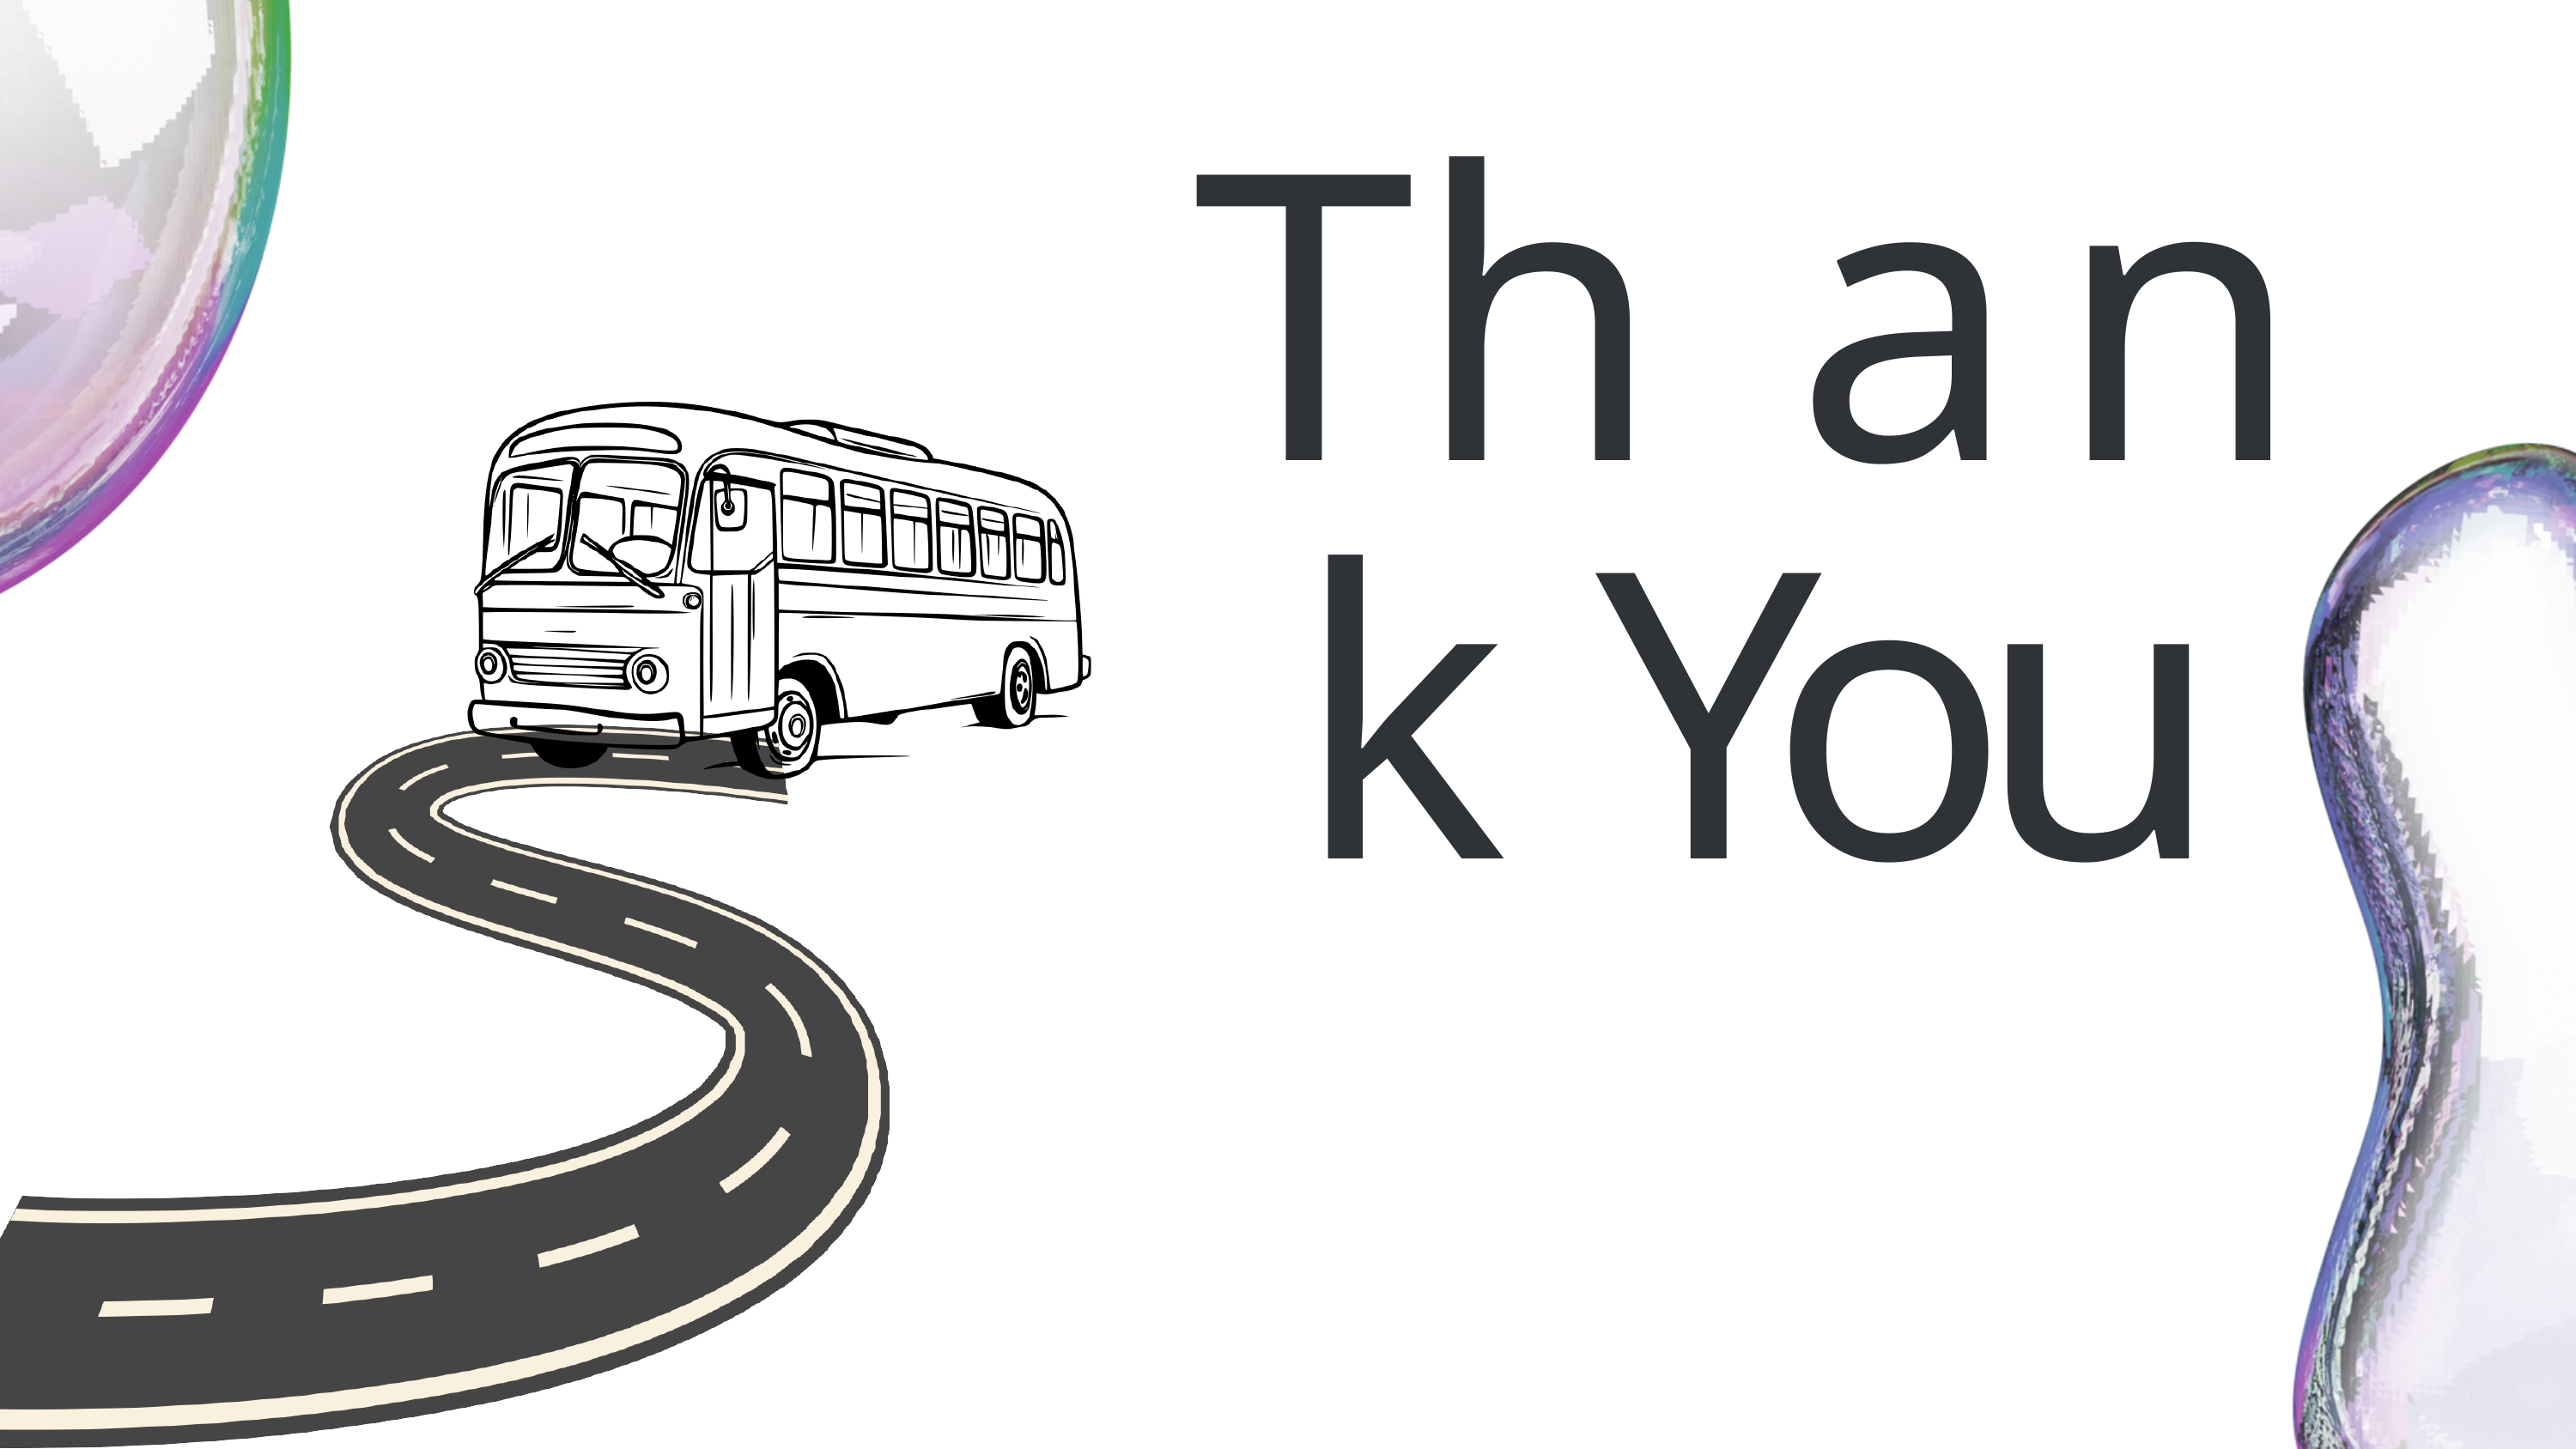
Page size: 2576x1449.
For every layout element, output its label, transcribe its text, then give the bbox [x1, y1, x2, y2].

picture [2292, 442, 2576, 1449]
title Th a n k You [1191, 58, 2468, 939]
picture [0, 0, 293, 402]
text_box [0, 402, 1092, 1449]
